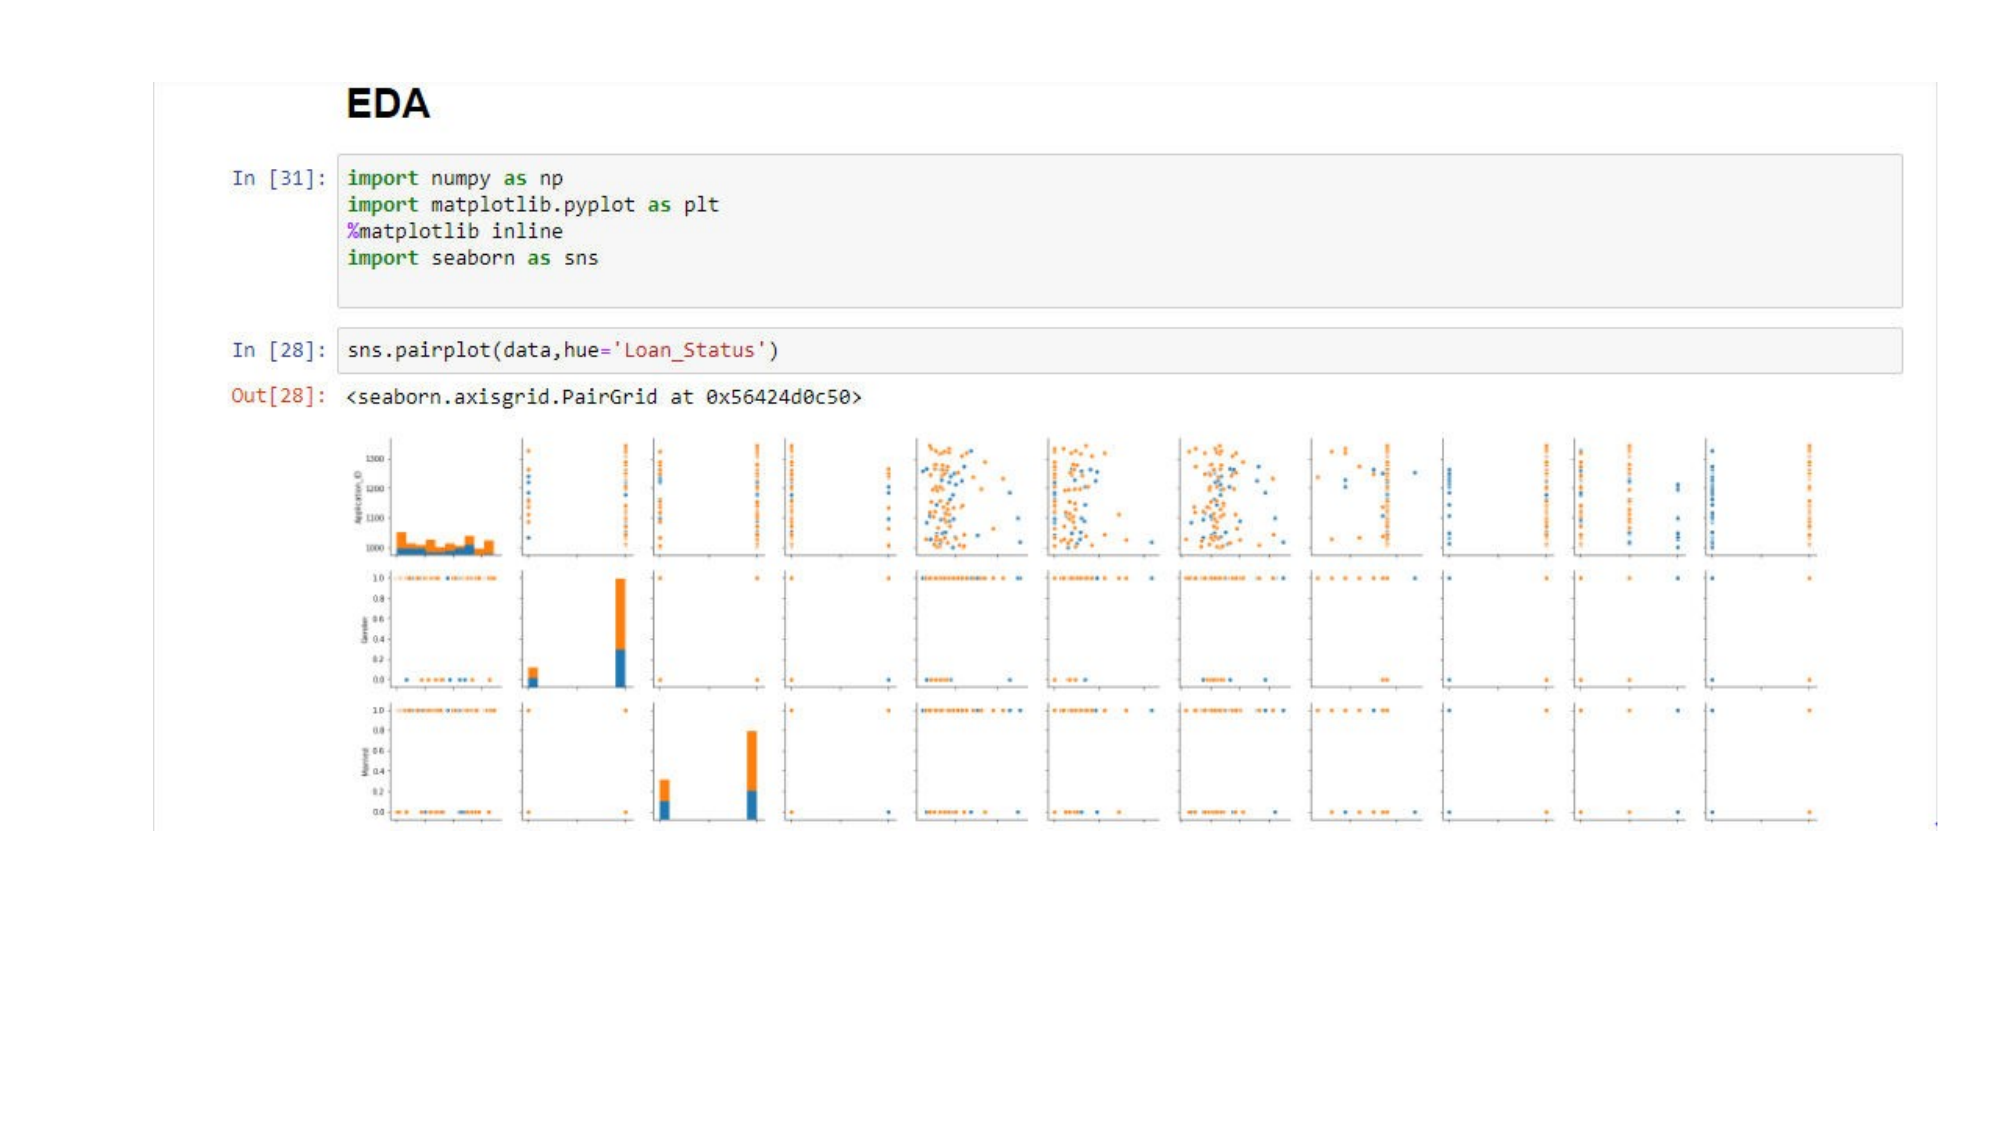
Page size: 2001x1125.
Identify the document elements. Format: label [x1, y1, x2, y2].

text_box [153, 82, 1938, 831]
